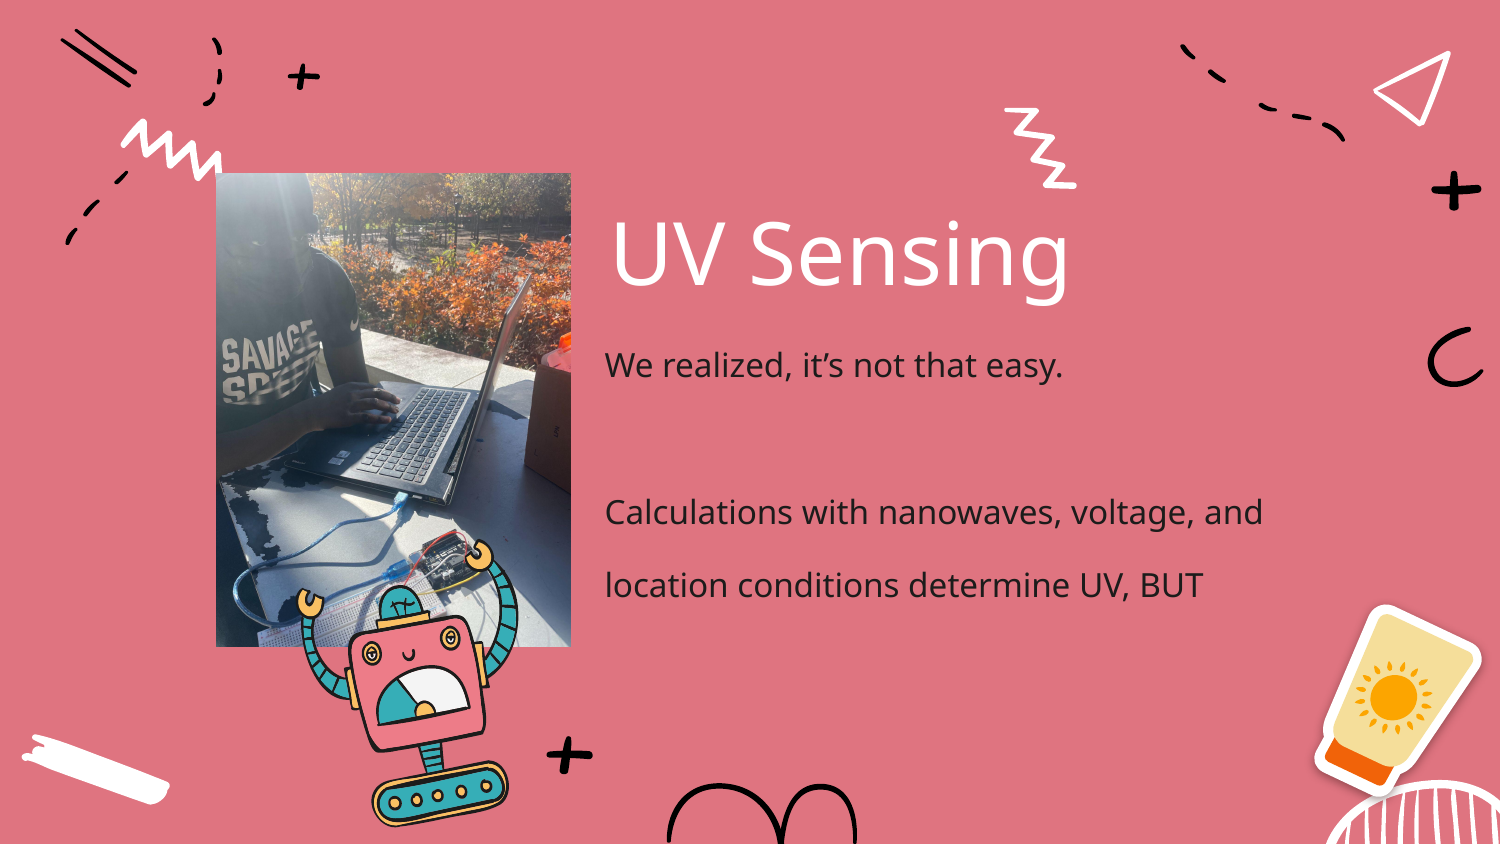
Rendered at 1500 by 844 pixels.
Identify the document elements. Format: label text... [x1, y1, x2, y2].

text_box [1271, 587, 1500, 804]
title UV Sensing [594, 182, 1229, 329]
picture [215, 173, 572, 647]
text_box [313, 552, 533, 822]
subtitle We realized, it’s not that easy. Calculations with nanowaves, voltage, and location conditions determine UV, BUT [589, 329, 1500, 662]
